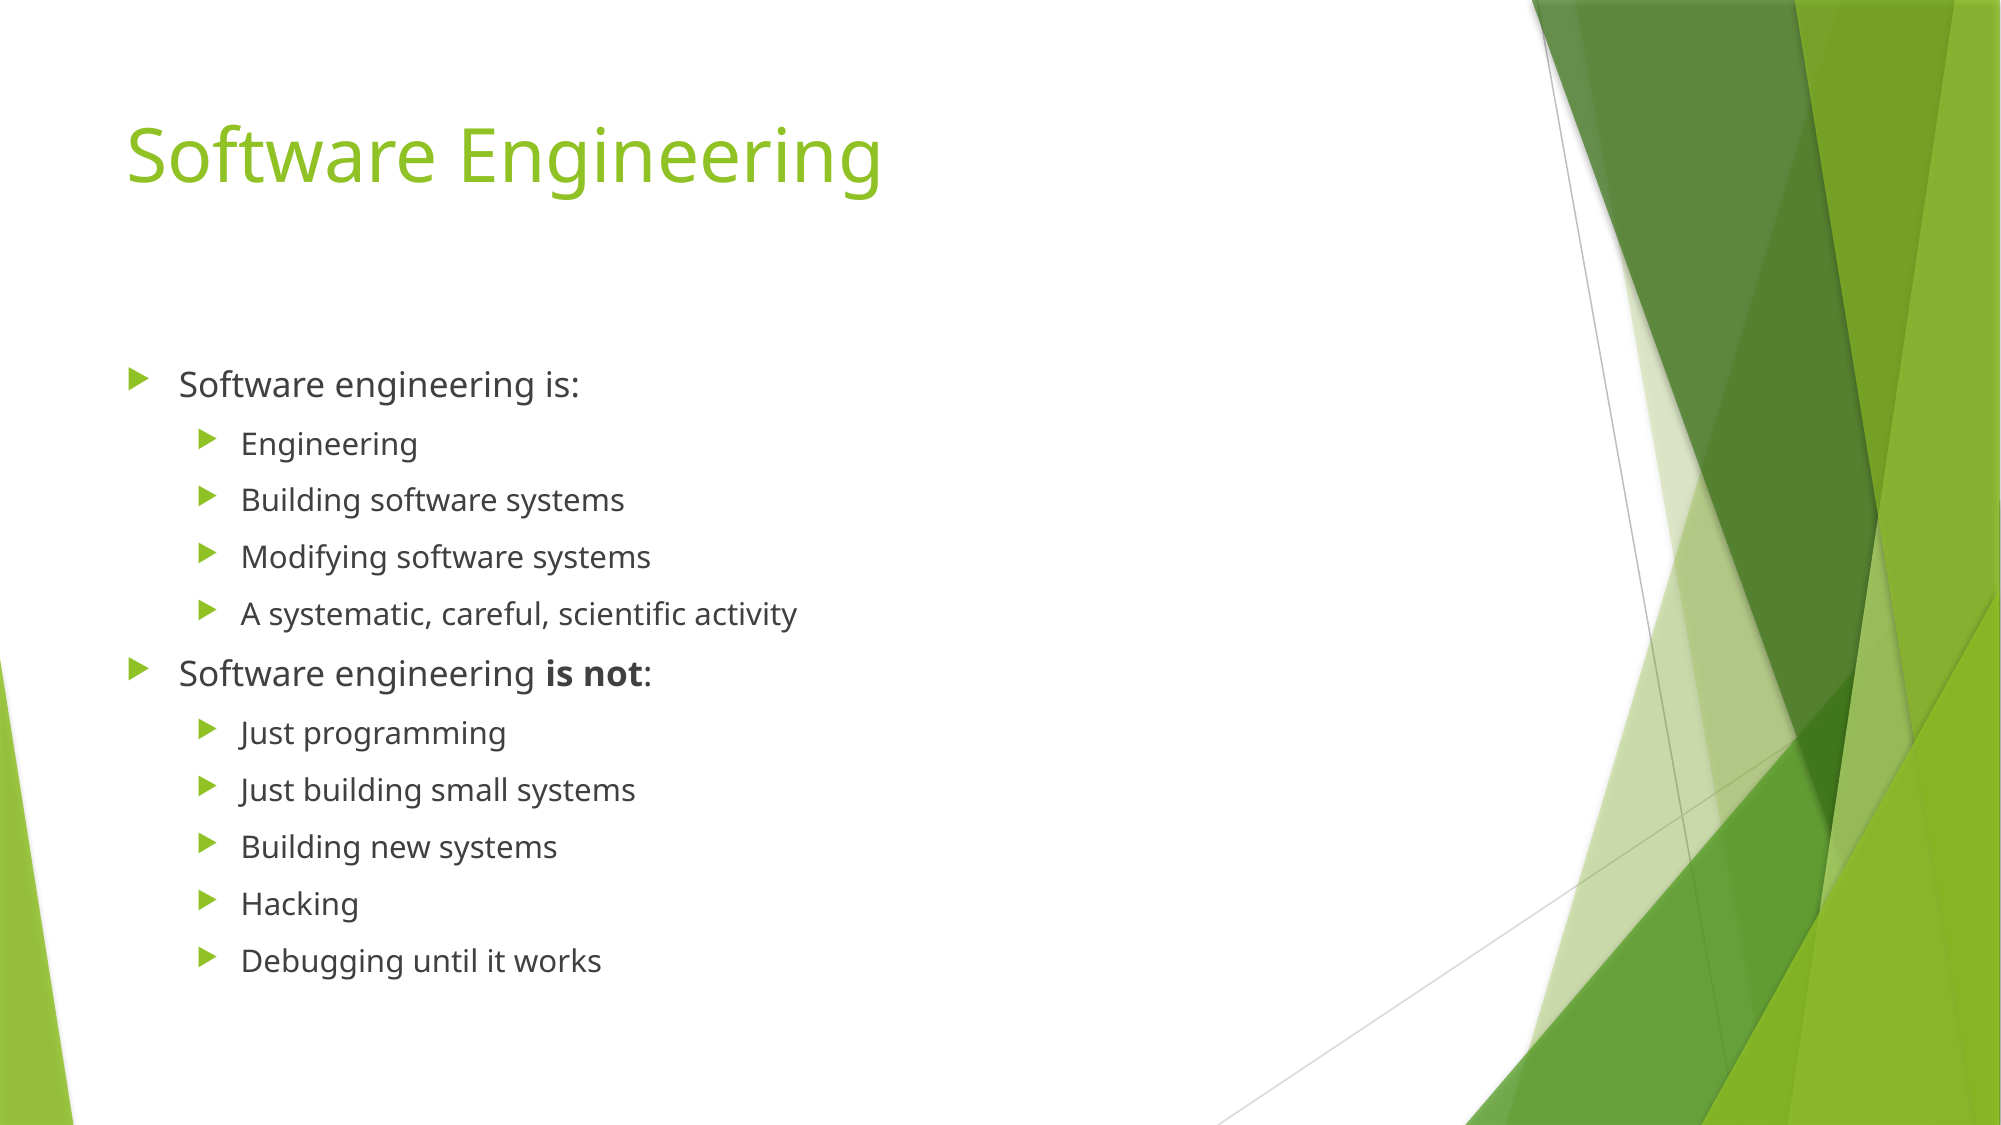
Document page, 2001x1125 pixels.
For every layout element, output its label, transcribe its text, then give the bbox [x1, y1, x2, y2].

title Software Engineering [111, 99, 1522, 317]
list Software engineering is: Engineering Building software systems Modifying software systems A systematic, careful, scientific activity Software engineering is not: Just programming Just building small systems Building new systems Hacking Debugging until it works [111, 354, 1522, 992]
